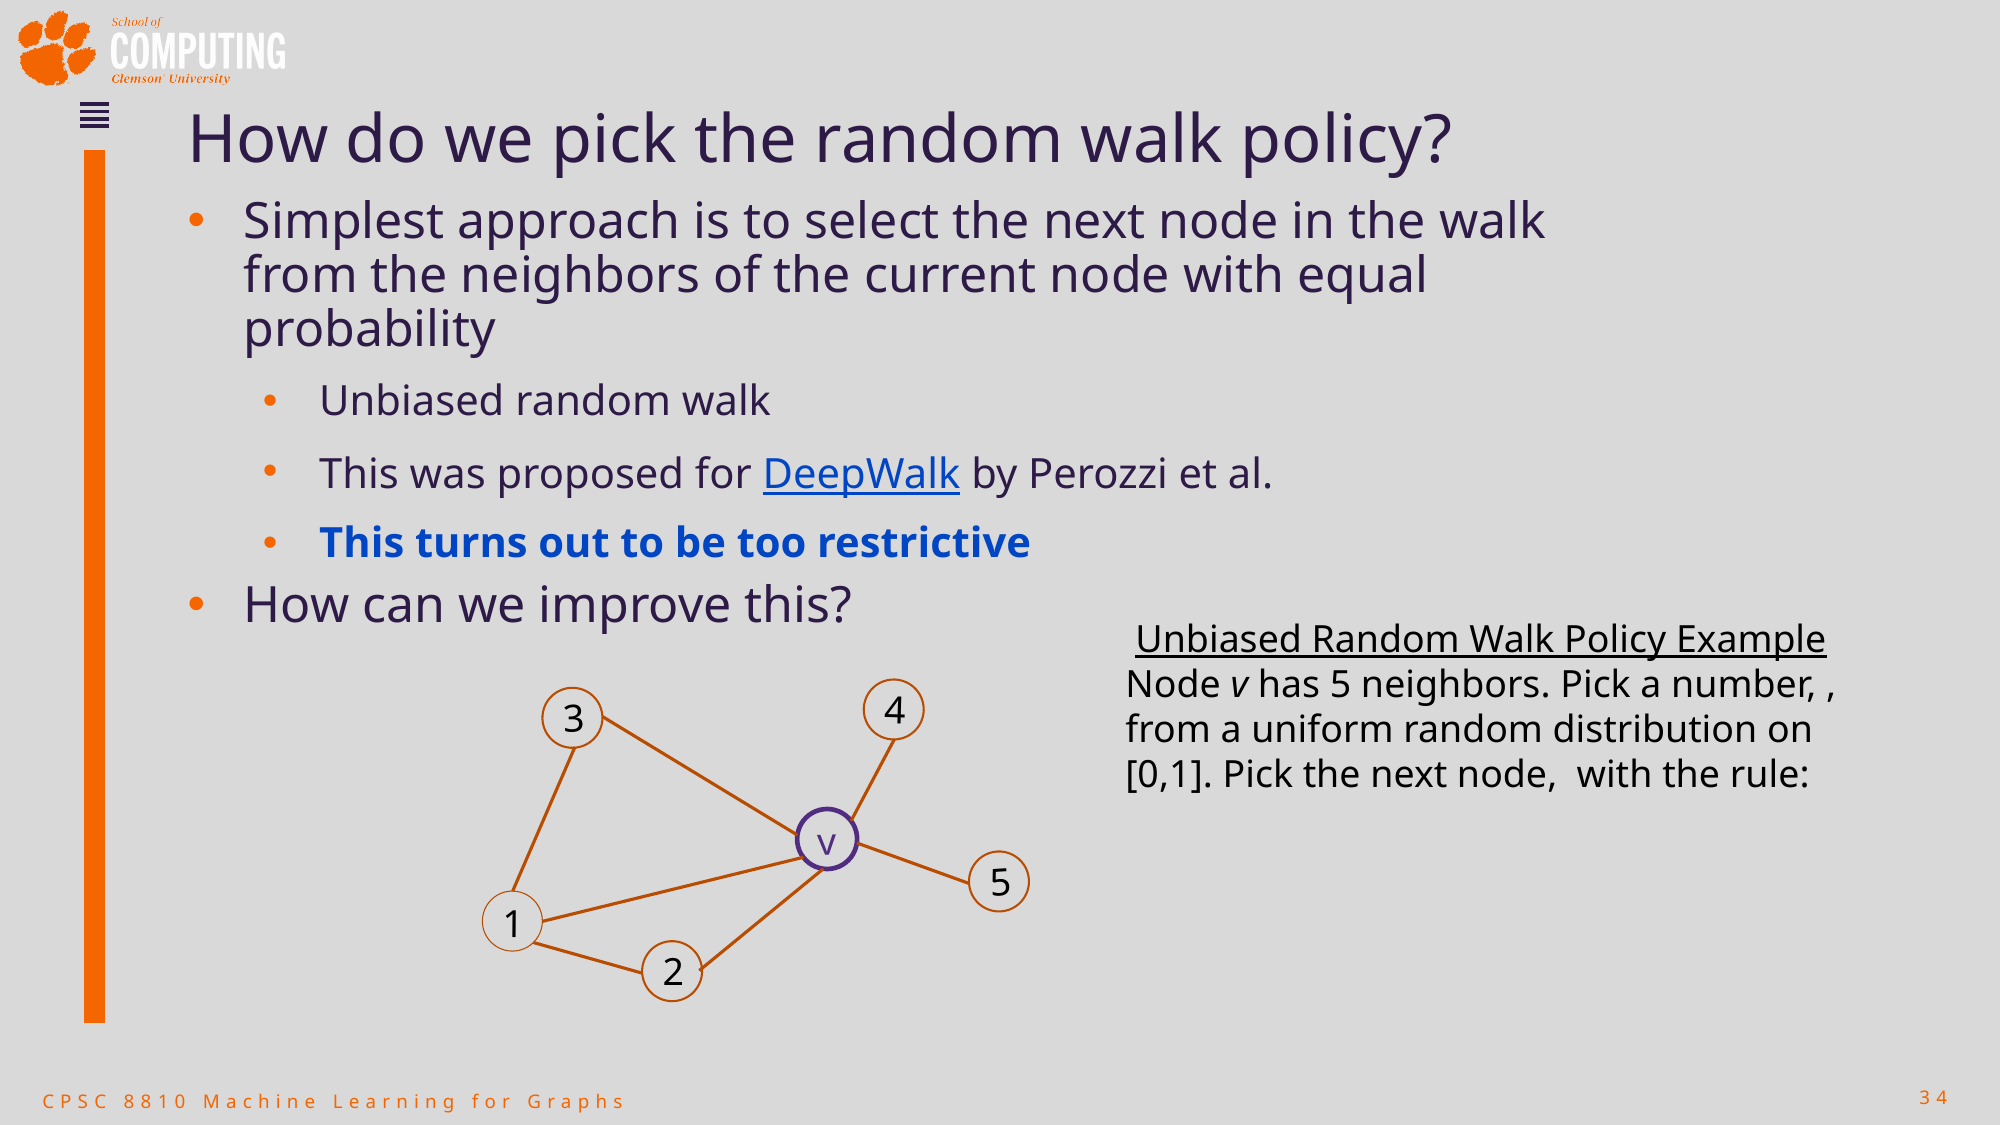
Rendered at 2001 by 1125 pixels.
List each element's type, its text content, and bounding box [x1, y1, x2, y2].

list Simplest approach is to select the next node in the walk from the neighbors of the current node with equal probability Unbiased random walk This was proposed for DeepWalk by Perozzi et al. This turns out to be too restrictive How can we improve this? [187, 195, 1584, 577]
title How do we pick the random walk policy? [187, 104, 1913, 178]
picture [18, 10, 285, 86]
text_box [482, 679, 1030, 1002]
